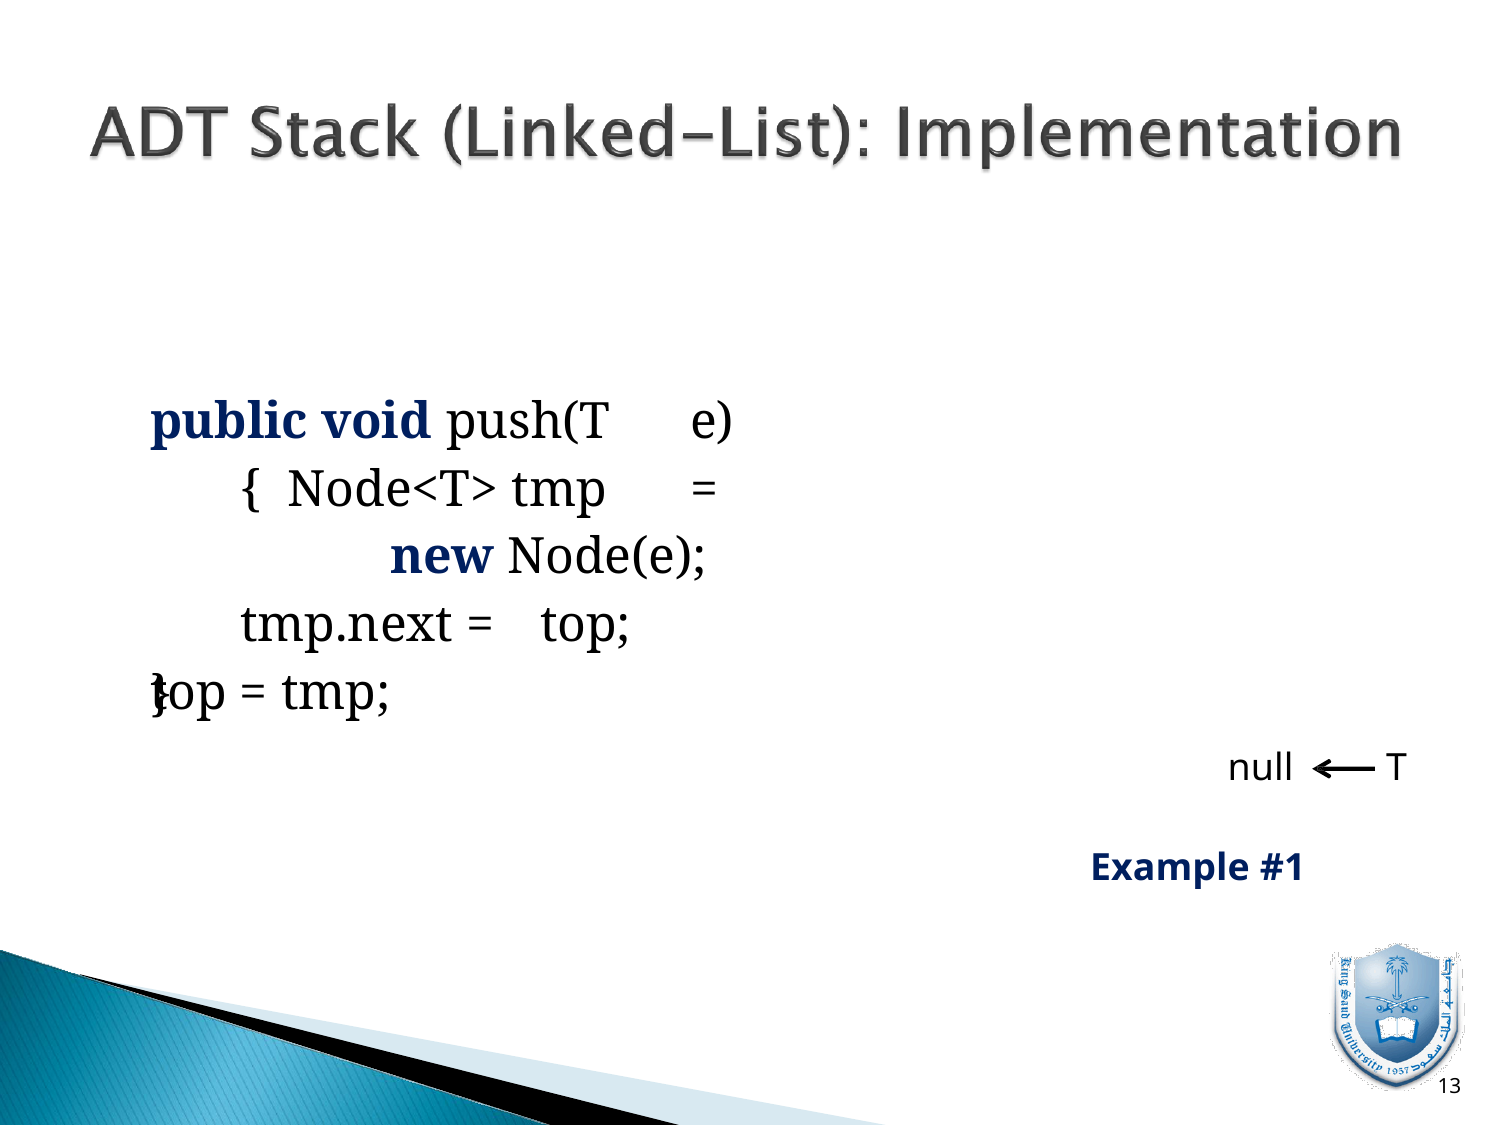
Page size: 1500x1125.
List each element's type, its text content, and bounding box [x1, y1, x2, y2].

slide_number 10 [1433, 1079, 1468, 1125]
text_box null [1225, 742, 1298, 788]
picture [0, 948, 558, 1125]
text_box [1312, 759, 1375, 779]
text_box } [147, 662, 178, 722]
text_box [1328, 940, 1465, 1091]
text_box Example #1 [1088, 842, 1307, 888]
text_box T [1383, 742, 1412, 788]
title public void push(T e){ Node<T> tmp = new Node(e); tmp.next = top; top = tmp; [147, 380, 893, 720]
text_box [44, 75, 1470, 186]
